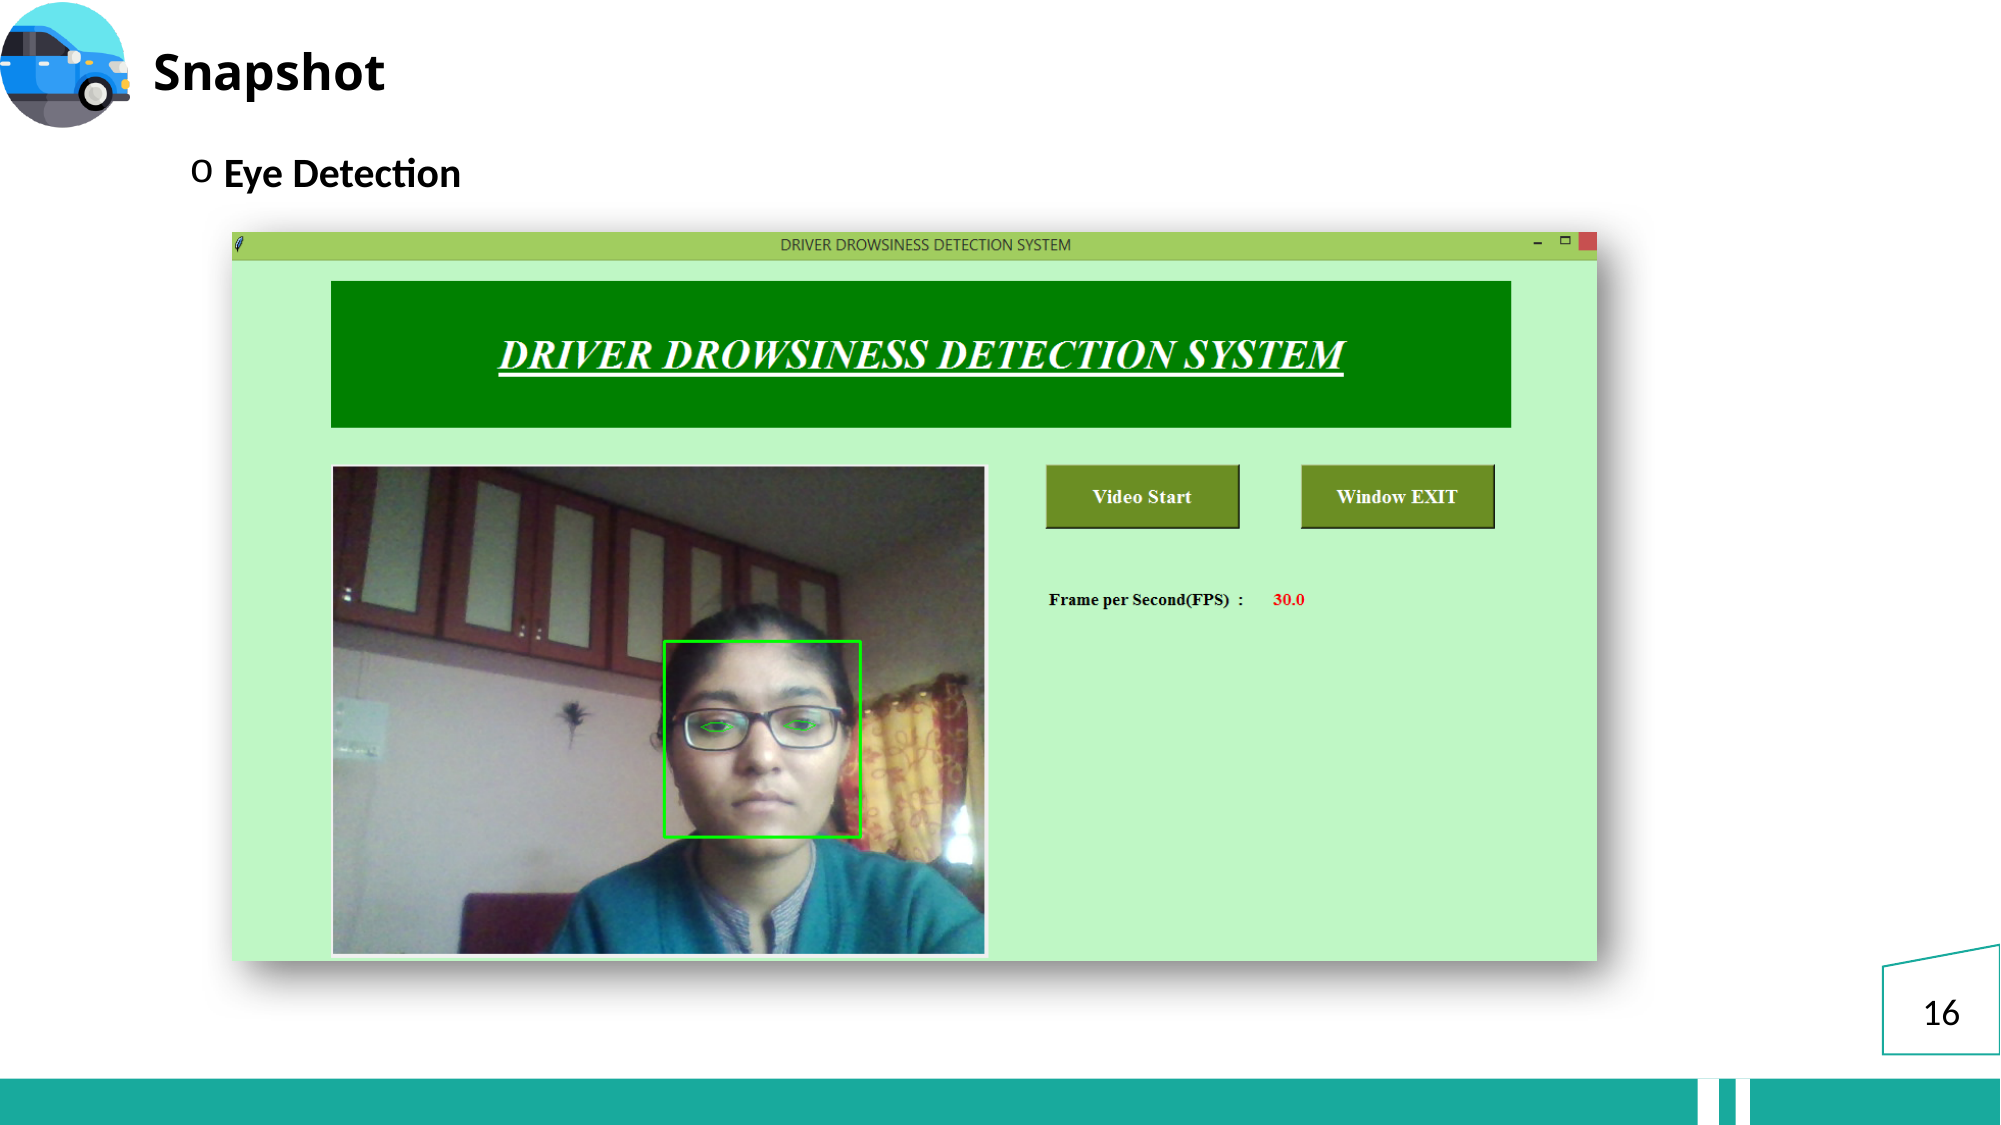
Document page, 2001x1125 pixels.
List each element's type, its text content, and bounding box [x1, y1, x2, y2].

text_box [1720, 1078, 1735, 1125]
picture [0, 0, 130, 130]
text_box [1697, 1078, 1720, 1125]
text_box [1751, 1078, 2000, 1125]
text_box Snapshot [138, 33, 1209, 108]
picture [232, 232, 1597, 961]
text_box Eye Detection [174, 138, 1854, 249]
text_box [0, 1078, 1697, 1125]
text_box 16 [1881, 943, 2000, 1056]
text_box [1735, 1078, 1751, 1125]
